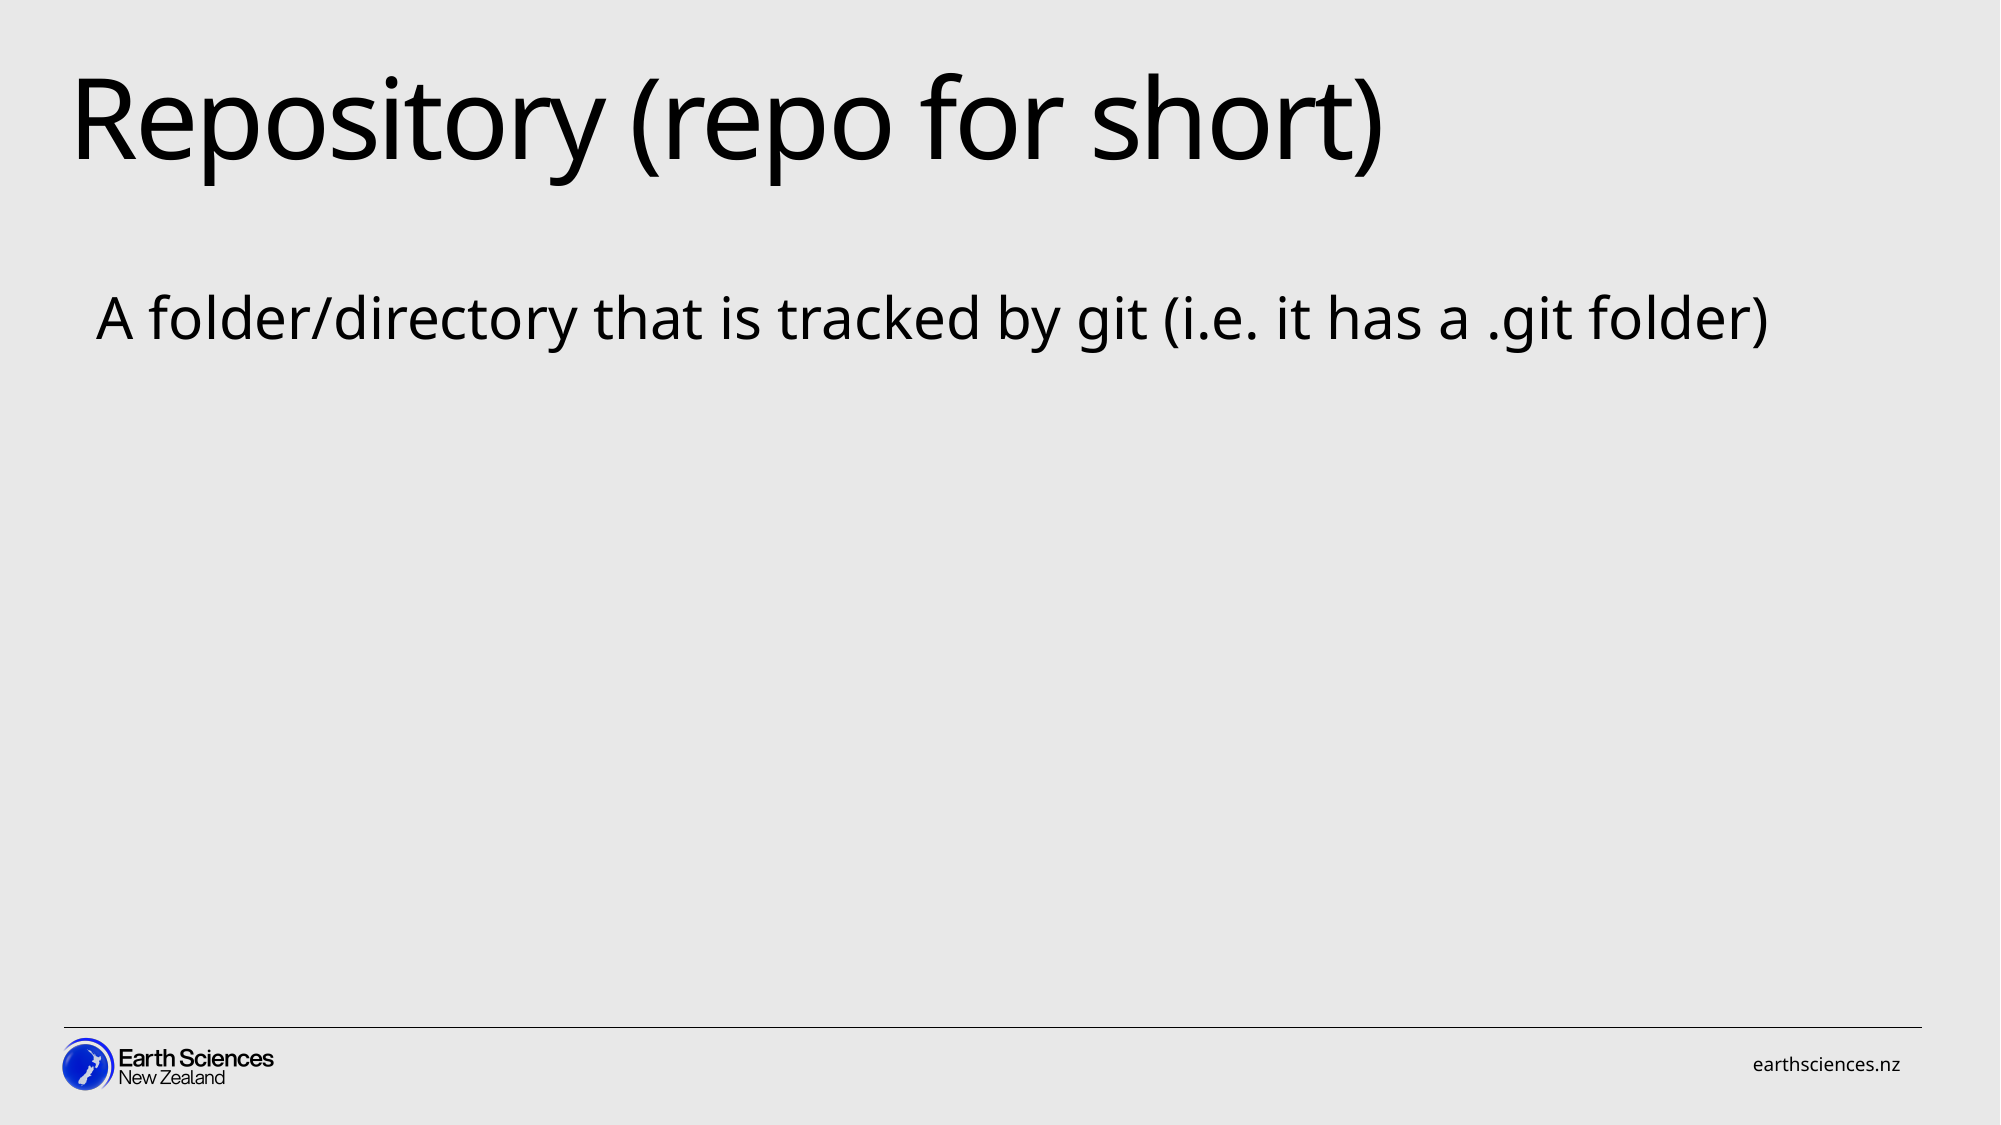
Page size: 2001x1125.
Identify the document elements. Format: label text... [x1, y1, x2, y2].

list A folder/directory that is tracked by git (i.e. it has a .git folder) [81, 281, 1845, 903]
picture [46, 1026, 290, 1107]
list Repository (repo for short) [54, 55, 1641, 221]
